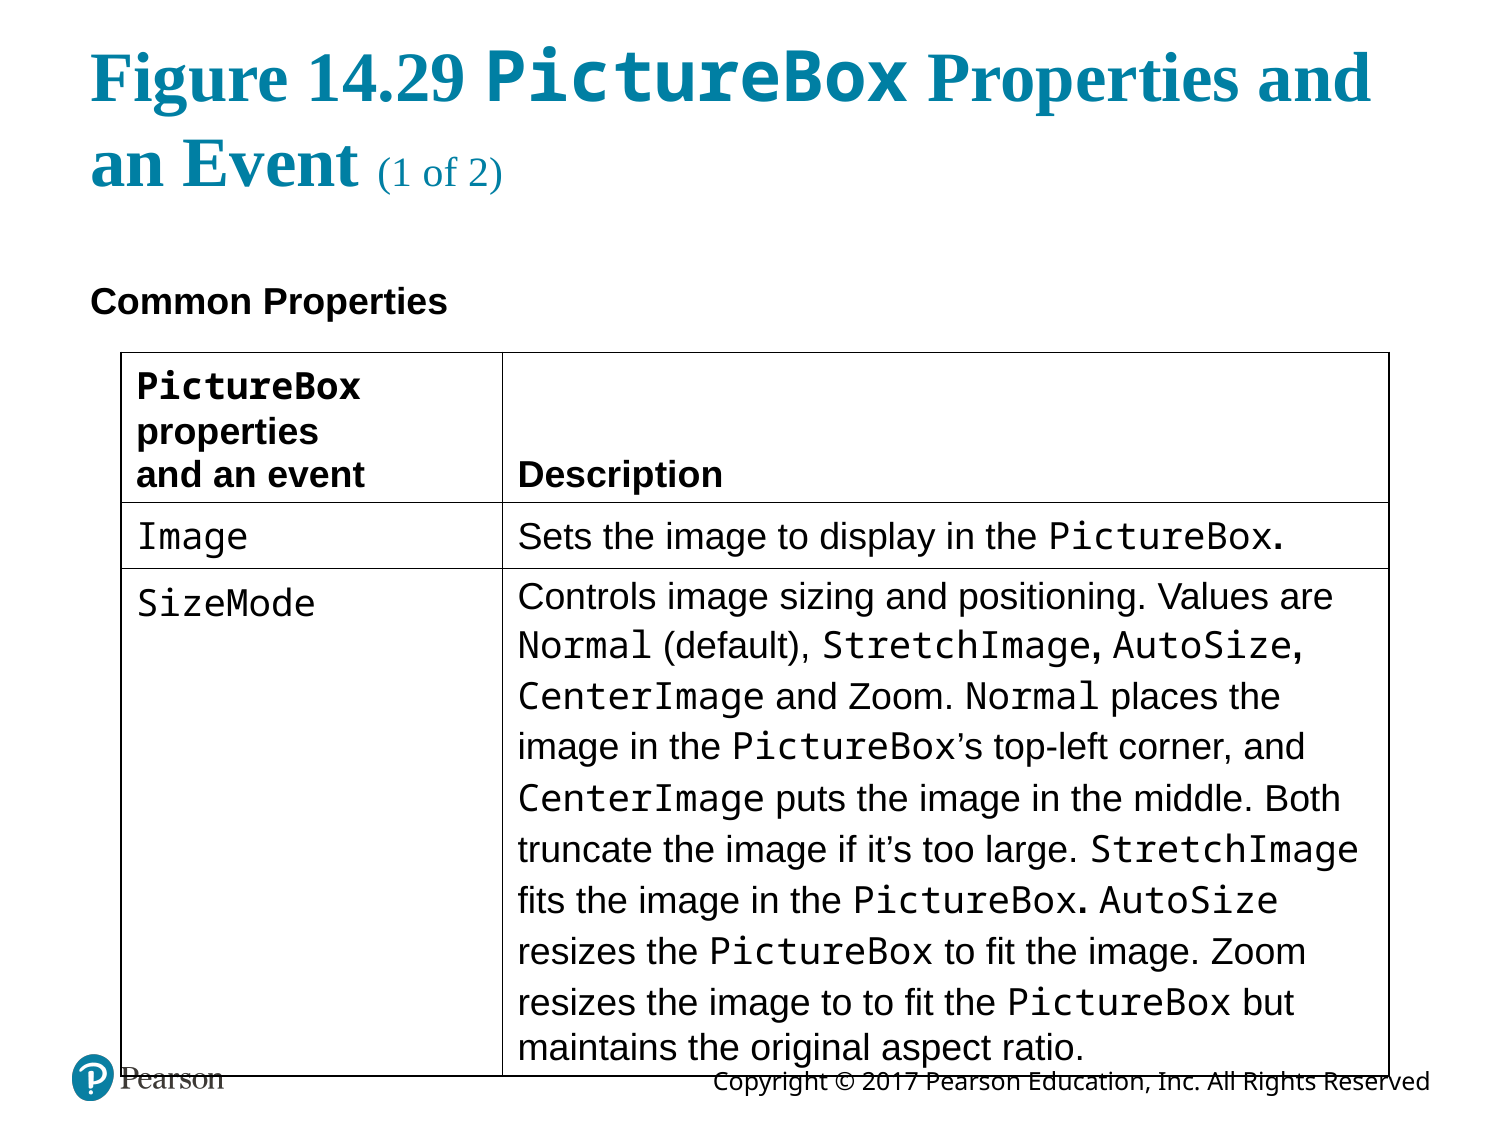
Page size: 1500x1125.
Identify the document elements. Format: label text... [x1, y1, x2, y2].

picture [72, 1087, 83, 1101]
picture [80, 1063, 106, 1088]
table_header Description [503, 353, 1388, 502]
table_cell Controls image sizing and positioning. Values are Normal (default), StretchImage, AutoSize, CenterImage and Zoom. Normal places the image in the PictureBox’s top-left corner, and CenterImage puts the image in the middle. Both truncate the image if it’s too large. StretchImage fits the image in the PictureBox. AutoSize resizes the PictureBox to fit the image. Zoom resizes the image to to fit the PictureBox but maintains the original aspect ratio. [503, 569, 1388, 1075]
picture [98, 1054, 224, 1101]
title Figure 14.29 PictureBox Properties and an Event (1 of 2) [75, 35, 1425, 216]
table_cell Sets the image to display in the PictureBox. [503, 503, 1388, 568]
table_cell Image [122, 503, 502, 568]
list Common Properties [75, 262, 1425, 320]
picture [72, 1054, 88, 1070]
table_cell SizeMode [122, 569, 502, 1075]
table_header PictureBox properties and an event [122, 353, 502, 502]
